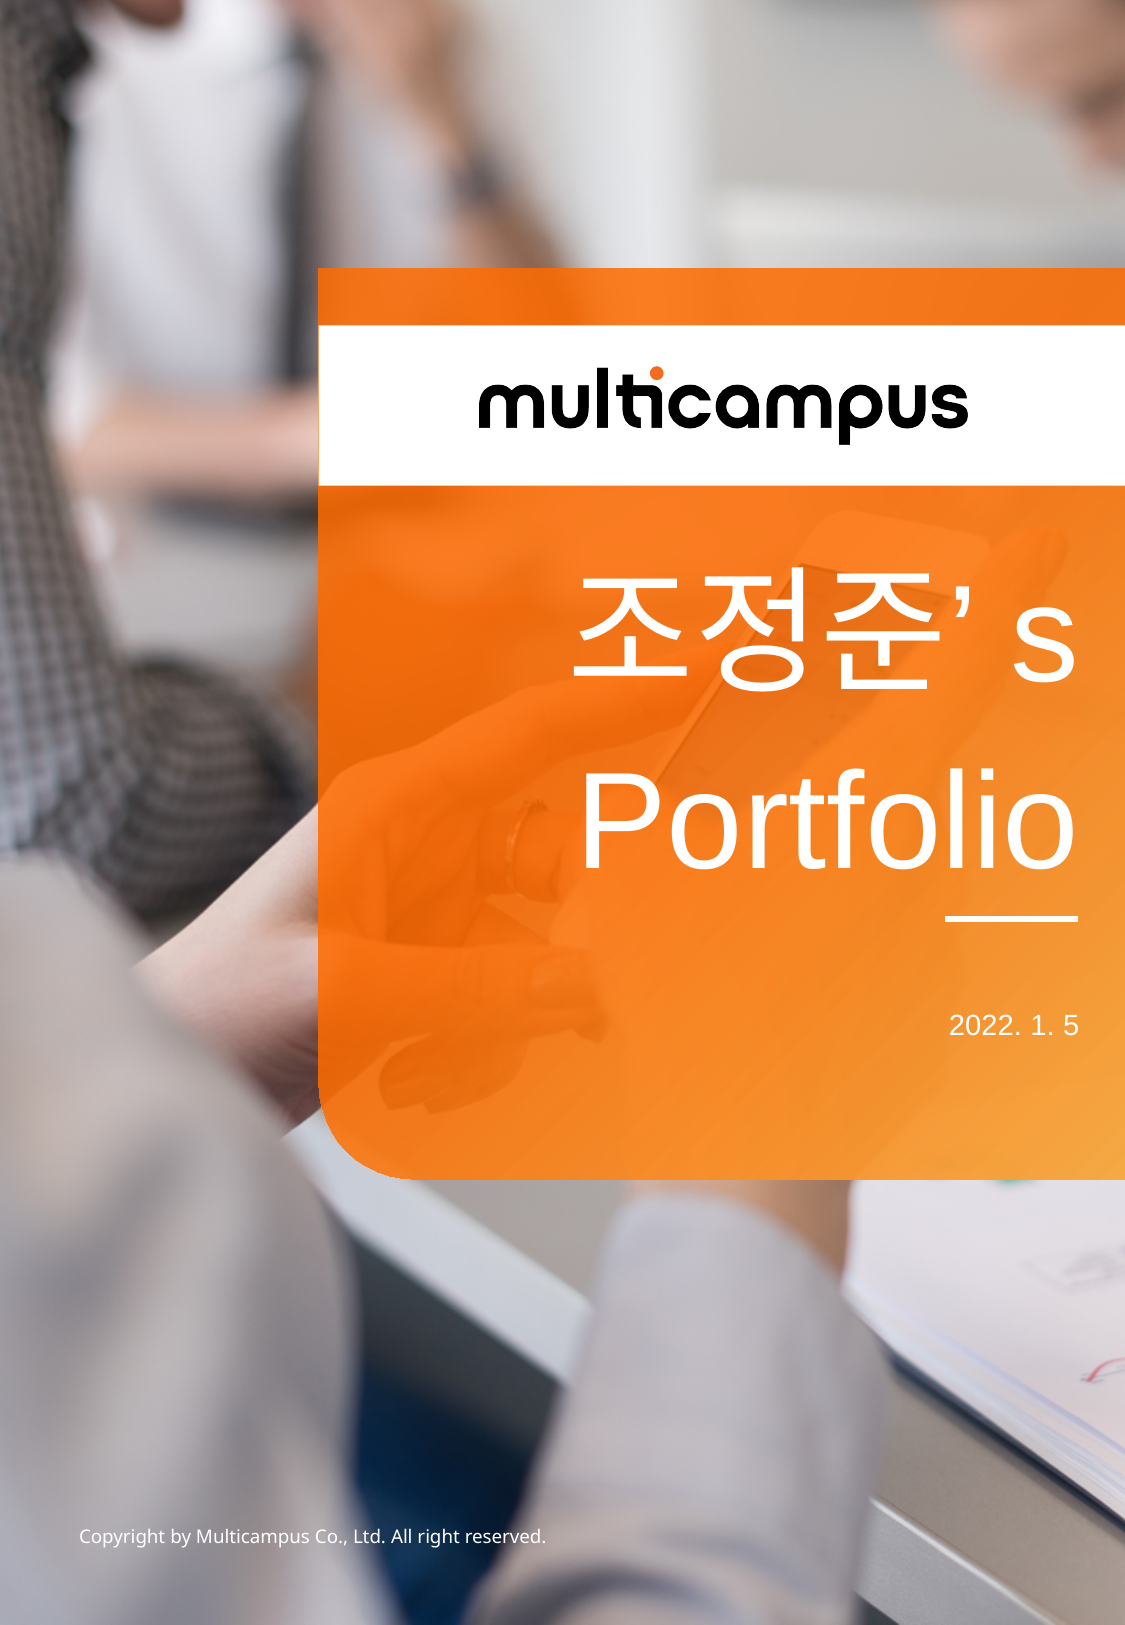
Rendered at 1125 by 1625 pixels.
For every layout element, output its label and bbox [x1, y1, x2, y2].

picture [479, 365, 968, 445]
text_box [345, 519, 1095, 1050]
text_box [318, 325, 1125, 486]
picture [0, 0, 1125, 1625]
